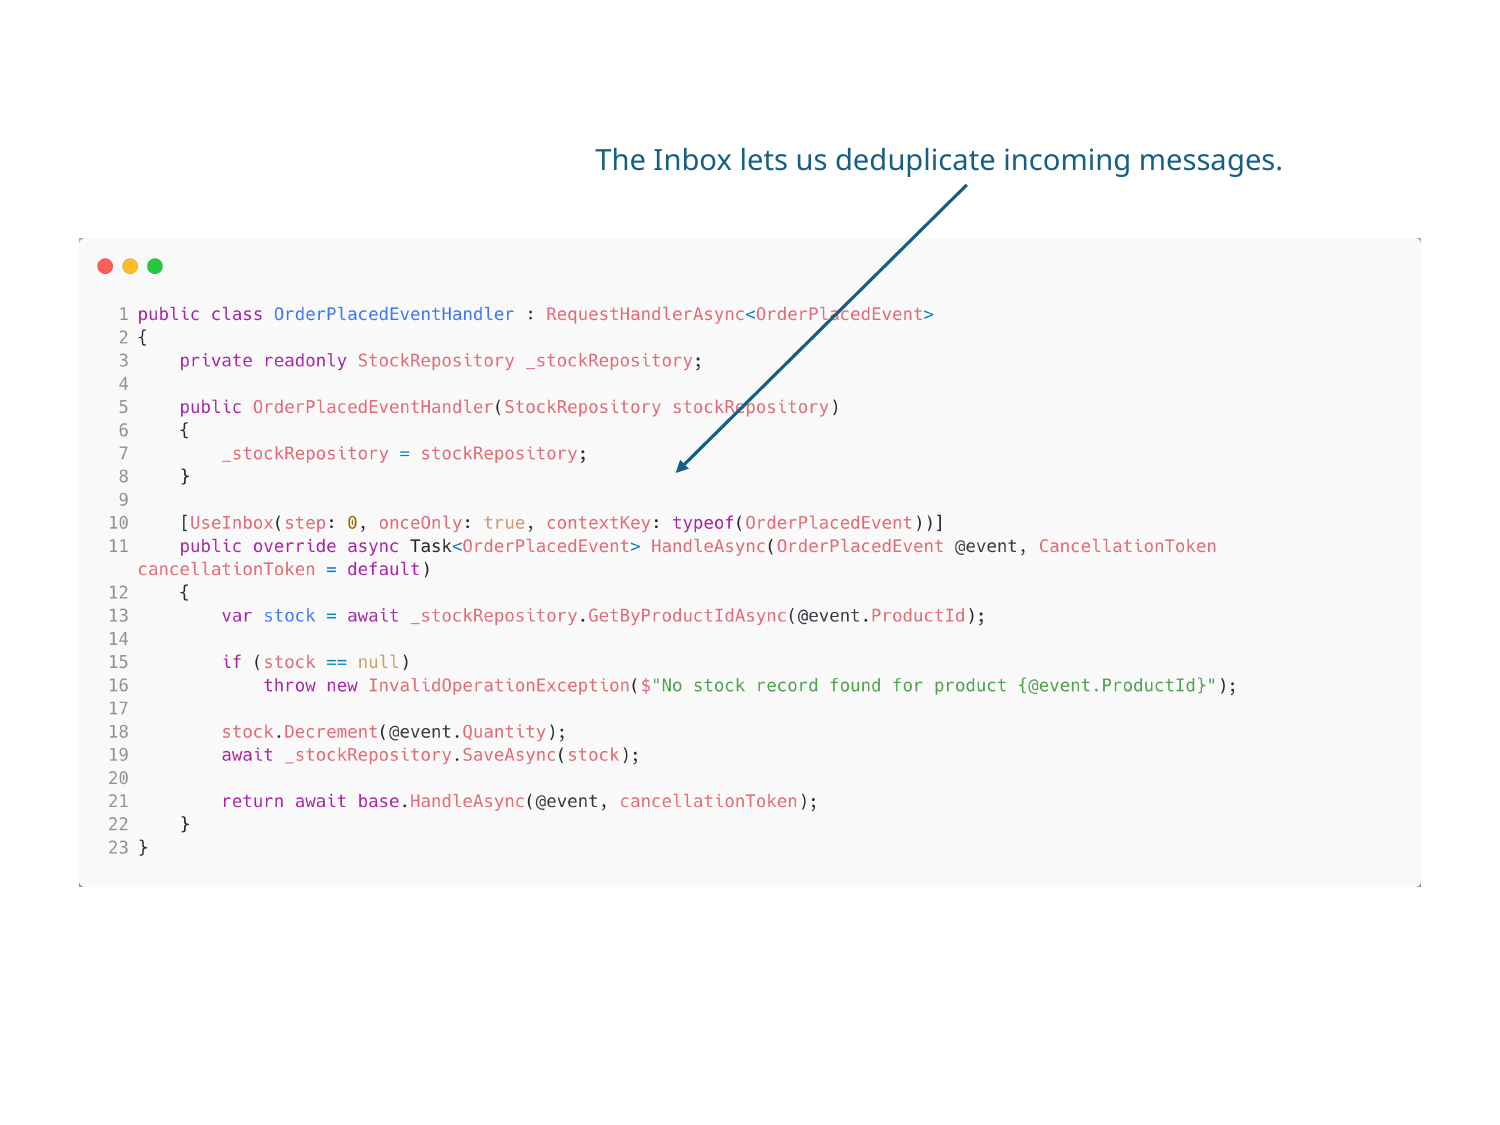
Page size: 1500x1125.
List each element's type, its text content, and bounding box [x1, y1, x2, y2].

picture [78, 238, 1422, 887]
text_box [675, 184, 968, 474]
text_box The Inbox lets us deduplicate incoming messages. [580, 134, 1472, 185]
